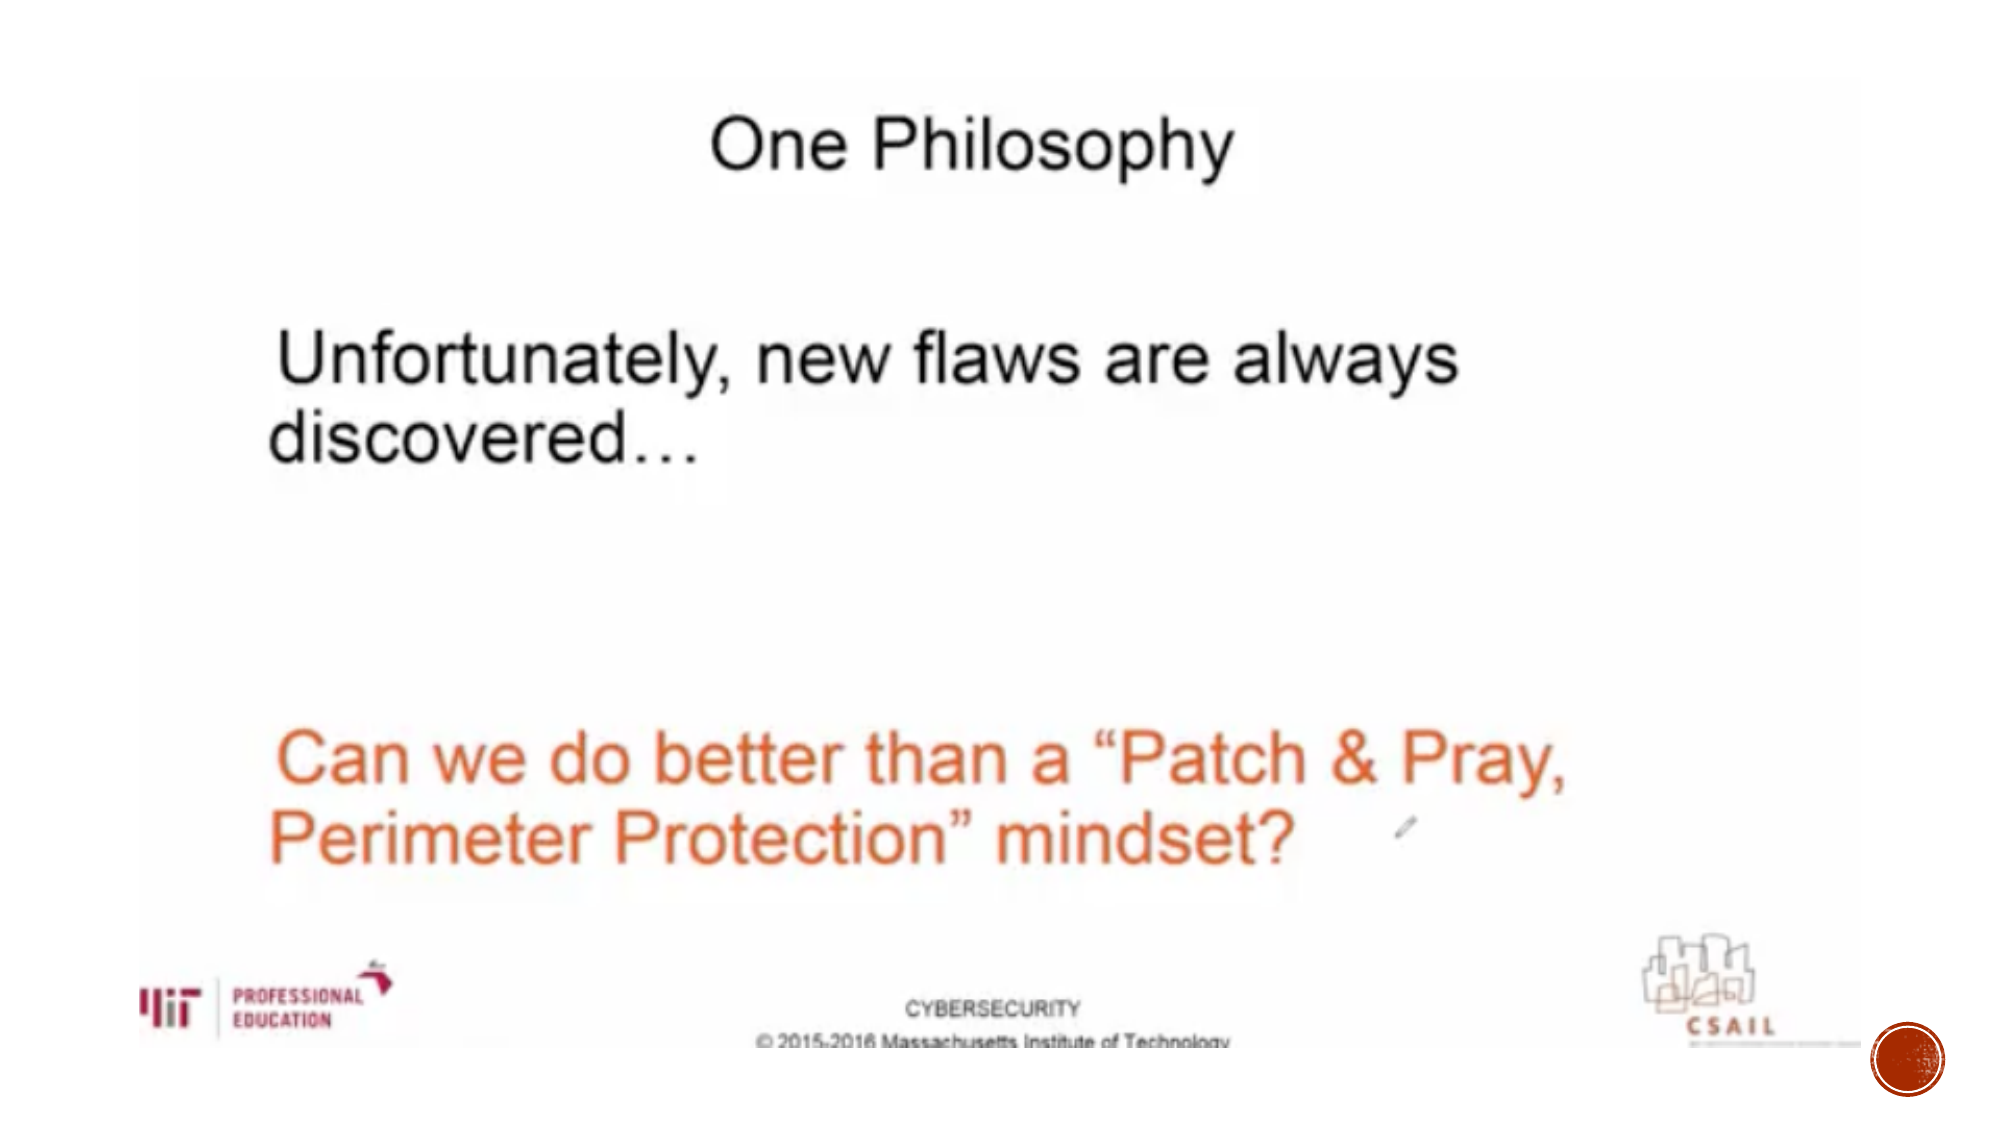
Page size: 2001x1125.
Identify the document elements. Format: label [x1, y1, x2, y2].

picture [139, 77, 1861, 1048]
